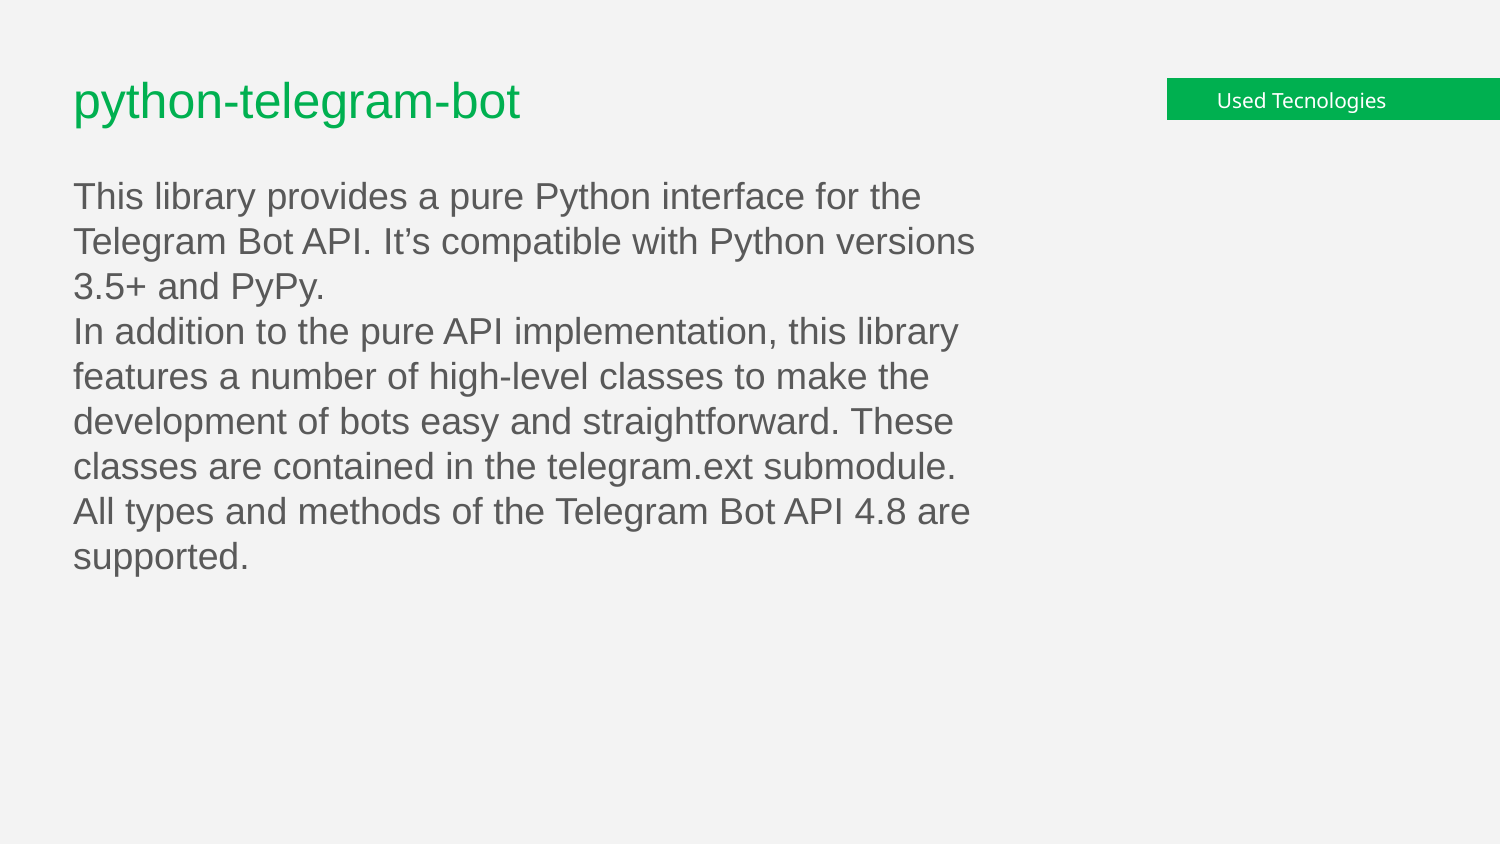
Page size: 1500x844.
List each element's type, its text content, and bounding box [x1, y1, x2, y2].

text_box [1402, 78, 1500, 120]
title Used Tecnologies [971, 52, 1402, 128]
text_box This library provides a pure Python interface for the Telegram Bot API. It’s compatible with Python versions 3.5+ and PyPy. In addition to the pure API implementation, this library features a number of high-level classes to make the development of bots easy and straightforward. These classes are contained in the telegram.ext submodule. All types and methods of the Telegram Bot API 4.8 are supported. [58, 164, 1049, 585]
text_box python-telegram-bot [58, 61, 929, 136]
